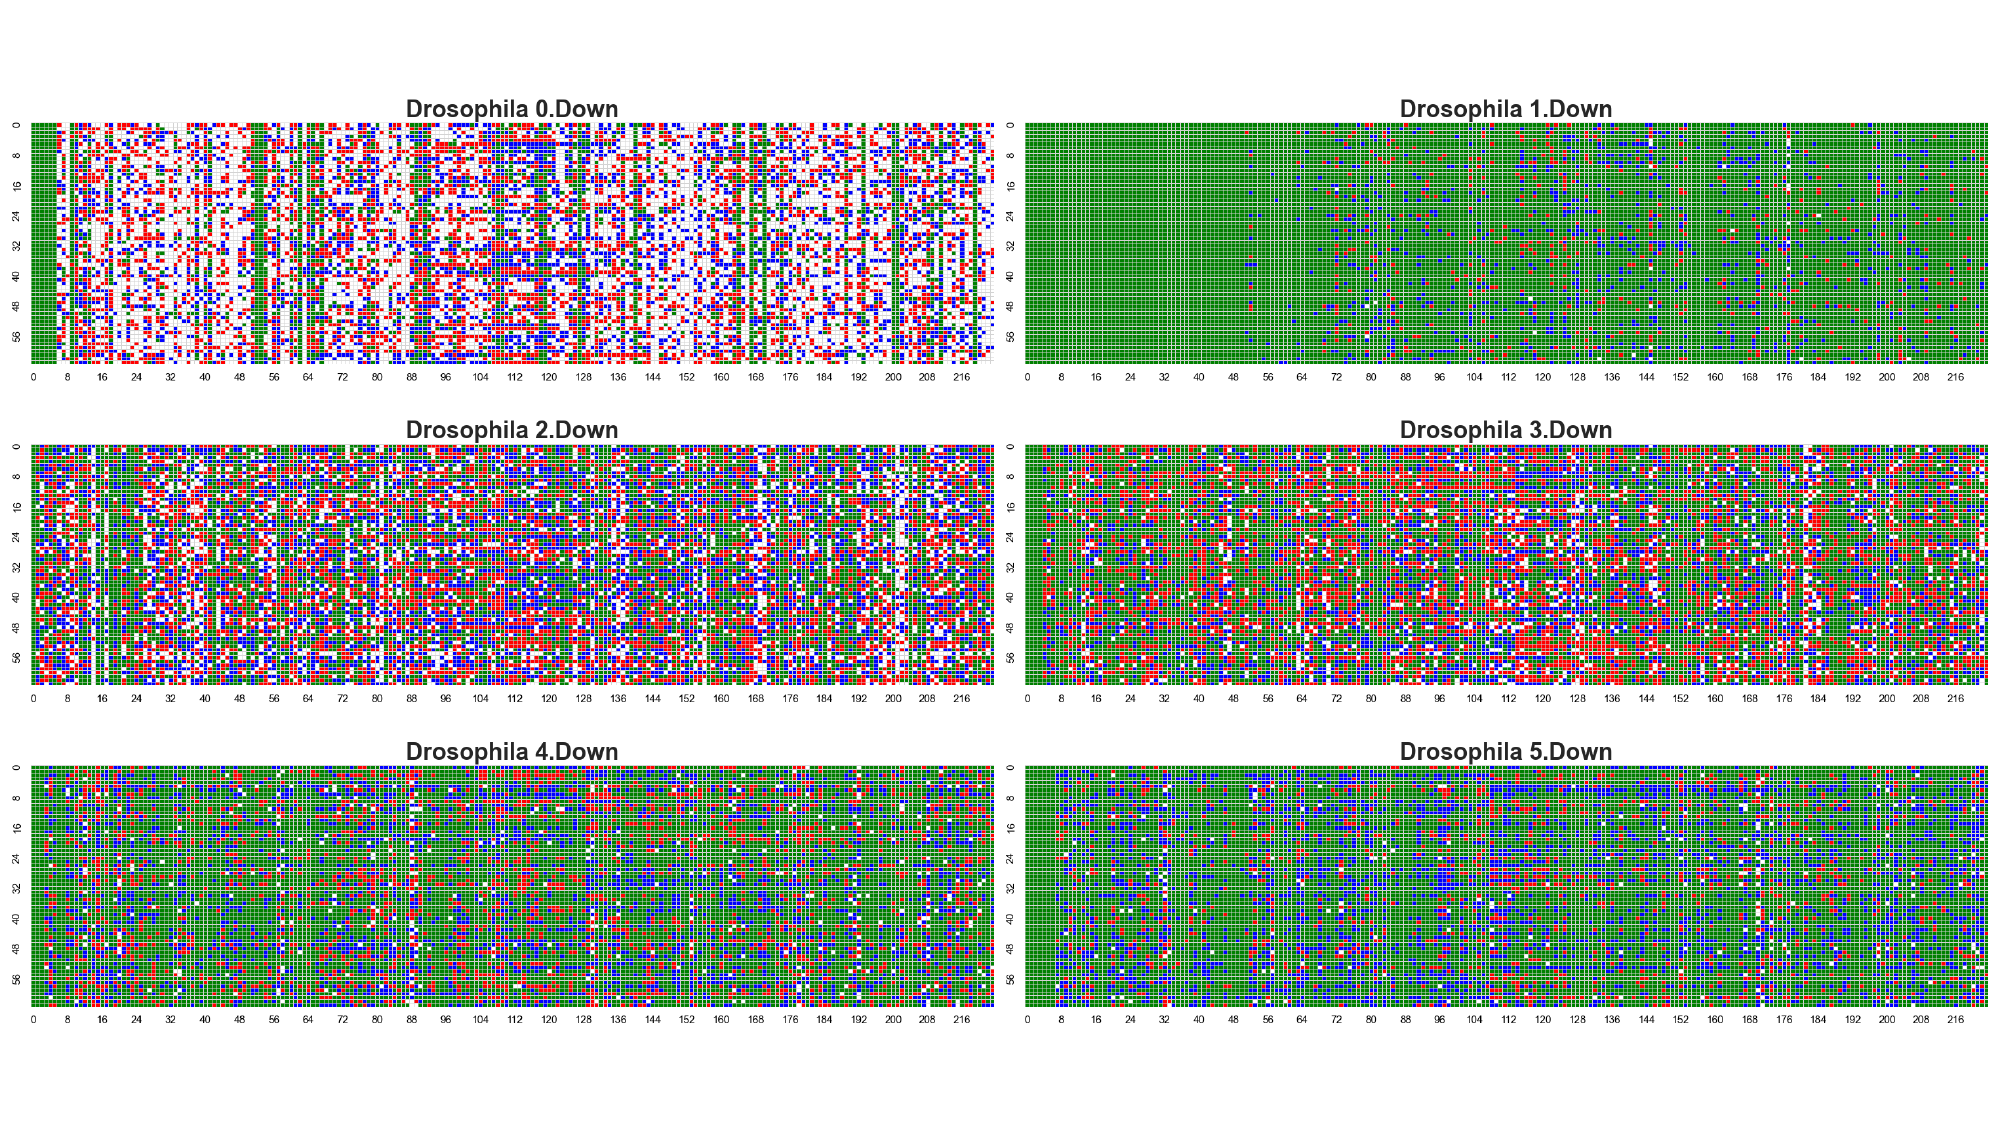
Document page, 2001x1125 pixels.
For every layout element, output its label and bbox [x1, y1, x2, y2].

picture [0, 87, 2000, 1037]
